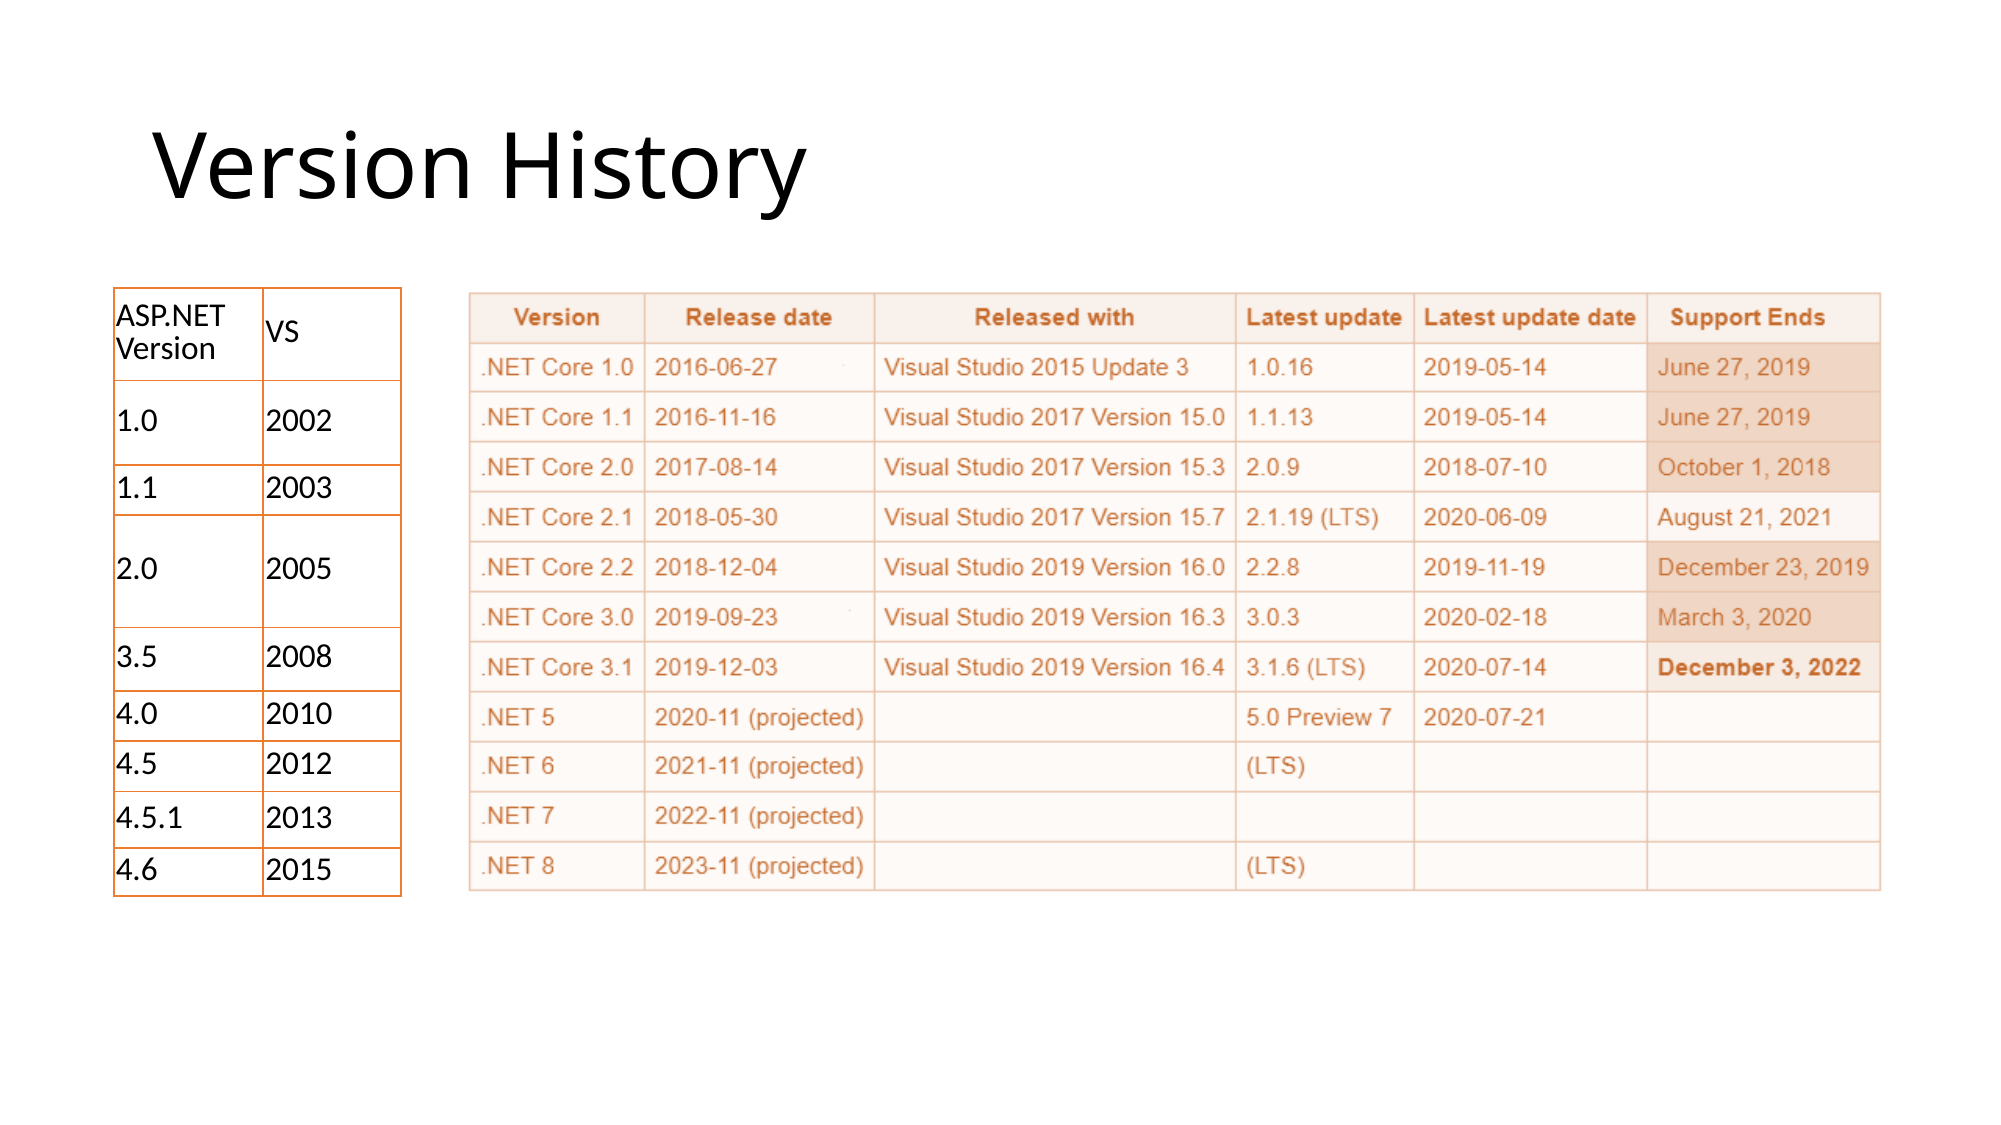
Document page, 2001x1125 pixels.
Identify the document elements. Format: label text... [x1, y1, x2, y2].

table_cell 2013 [264, 792, 400, 847]
table_cell 2015 [264, 849, 400, 895]
table_cell 1.0 [115, 381, 262, 464]
table_cell 4.5 [115, 742, 262, 791]
table_cell 4.0 [115, 692, 262, 740]
table_header VS [264, 289, 400, 380]
table_cell 2.0 [115, 516, 262, 627]
picture [466, 288, 1886, 896]
table_cell 1.1 [115, 466, 262, 514]
table_cell 2008 [264, 628, 400, 690]
table_cell 2003 [264, 466, 400, 514]
table_cell 4.5.1 [115, 792, 262, 847]
table_cell 3.5 [115, 628, 262, 690]
table_cell 2002 [264, 381, 400, 464]
table_cell 2010 [264, 692, 400, 740]
table_header ASP.NET Version [115, 289, 262, 380]
table_cell 2005 [264, 516, 400, 627]
title Version History [137, 59, 1863, 278]
table_cell 2012 [264, 742, 400, 791]
table_cell 4.6 [115, 849, 262, 895]
